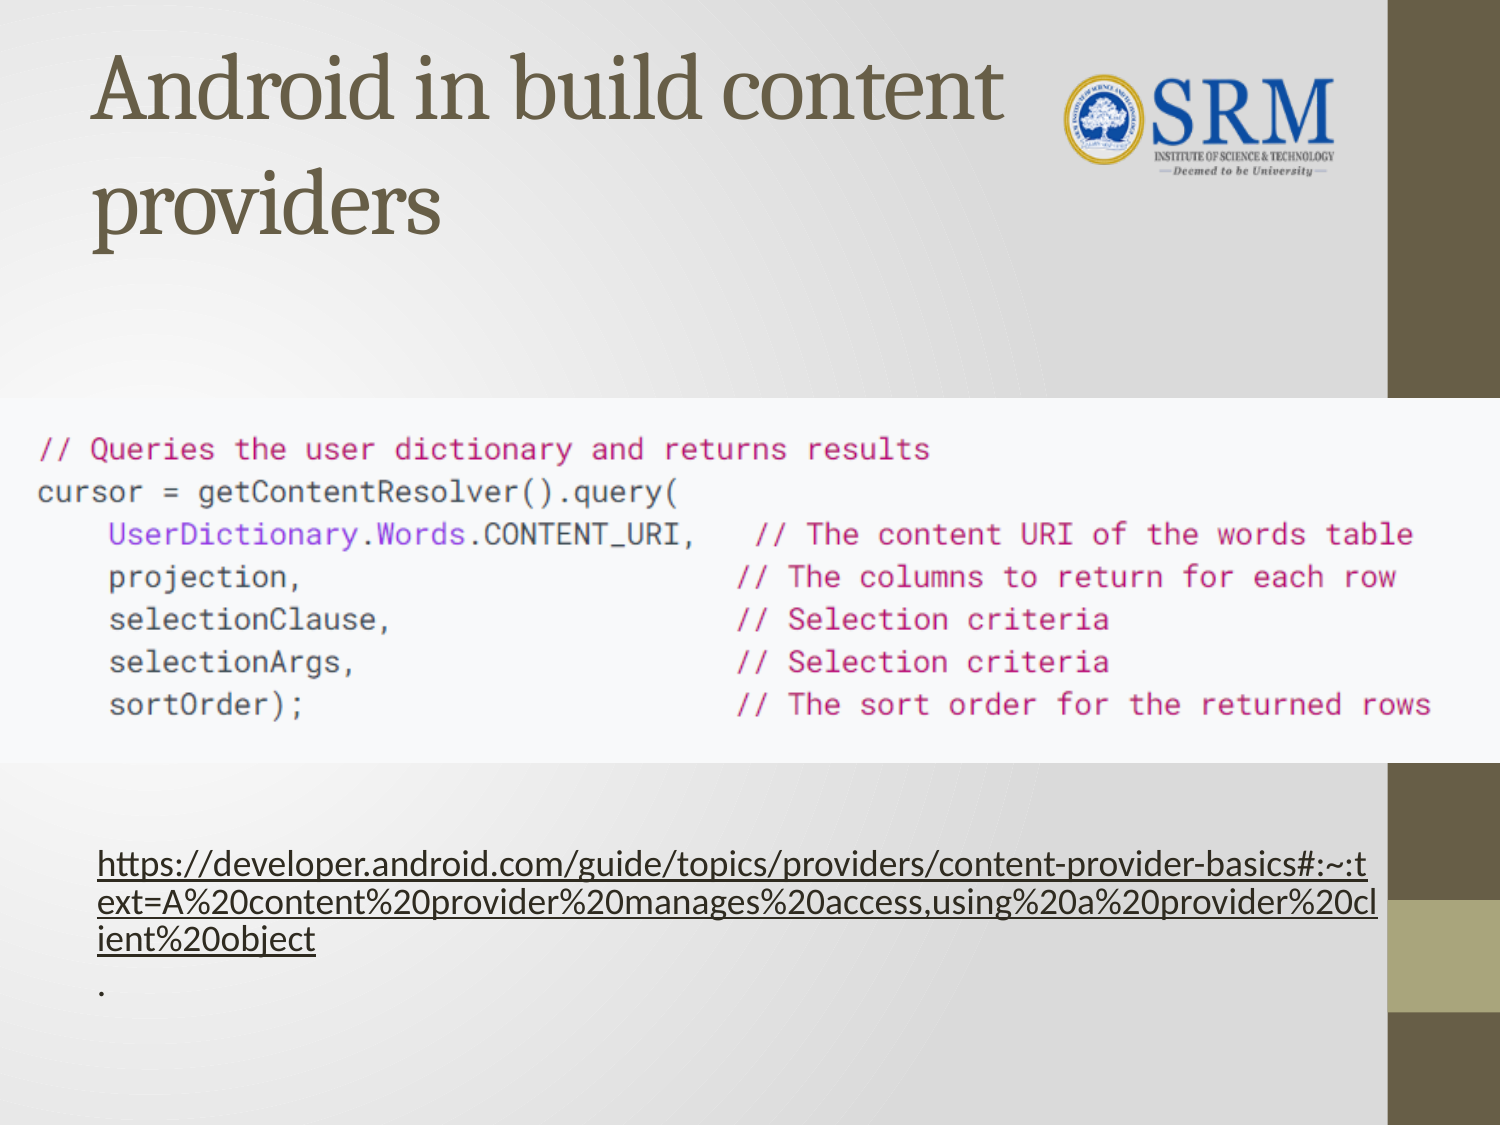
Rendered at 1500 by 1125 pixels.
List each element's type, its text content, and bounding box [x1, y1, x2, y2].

picture [1062, 37, 1338, 213]
title Android in build content providers [75, 45, 1050, 233]
picture [0, 397, 1500, 763]
text_box https://developer.android.com/guide/topics/providers/content-provider-basics#:~:text=A%20content%20provider%20manages%20access,using%20a%20provider%20client%20object. [82, 831, 1395, 982]
